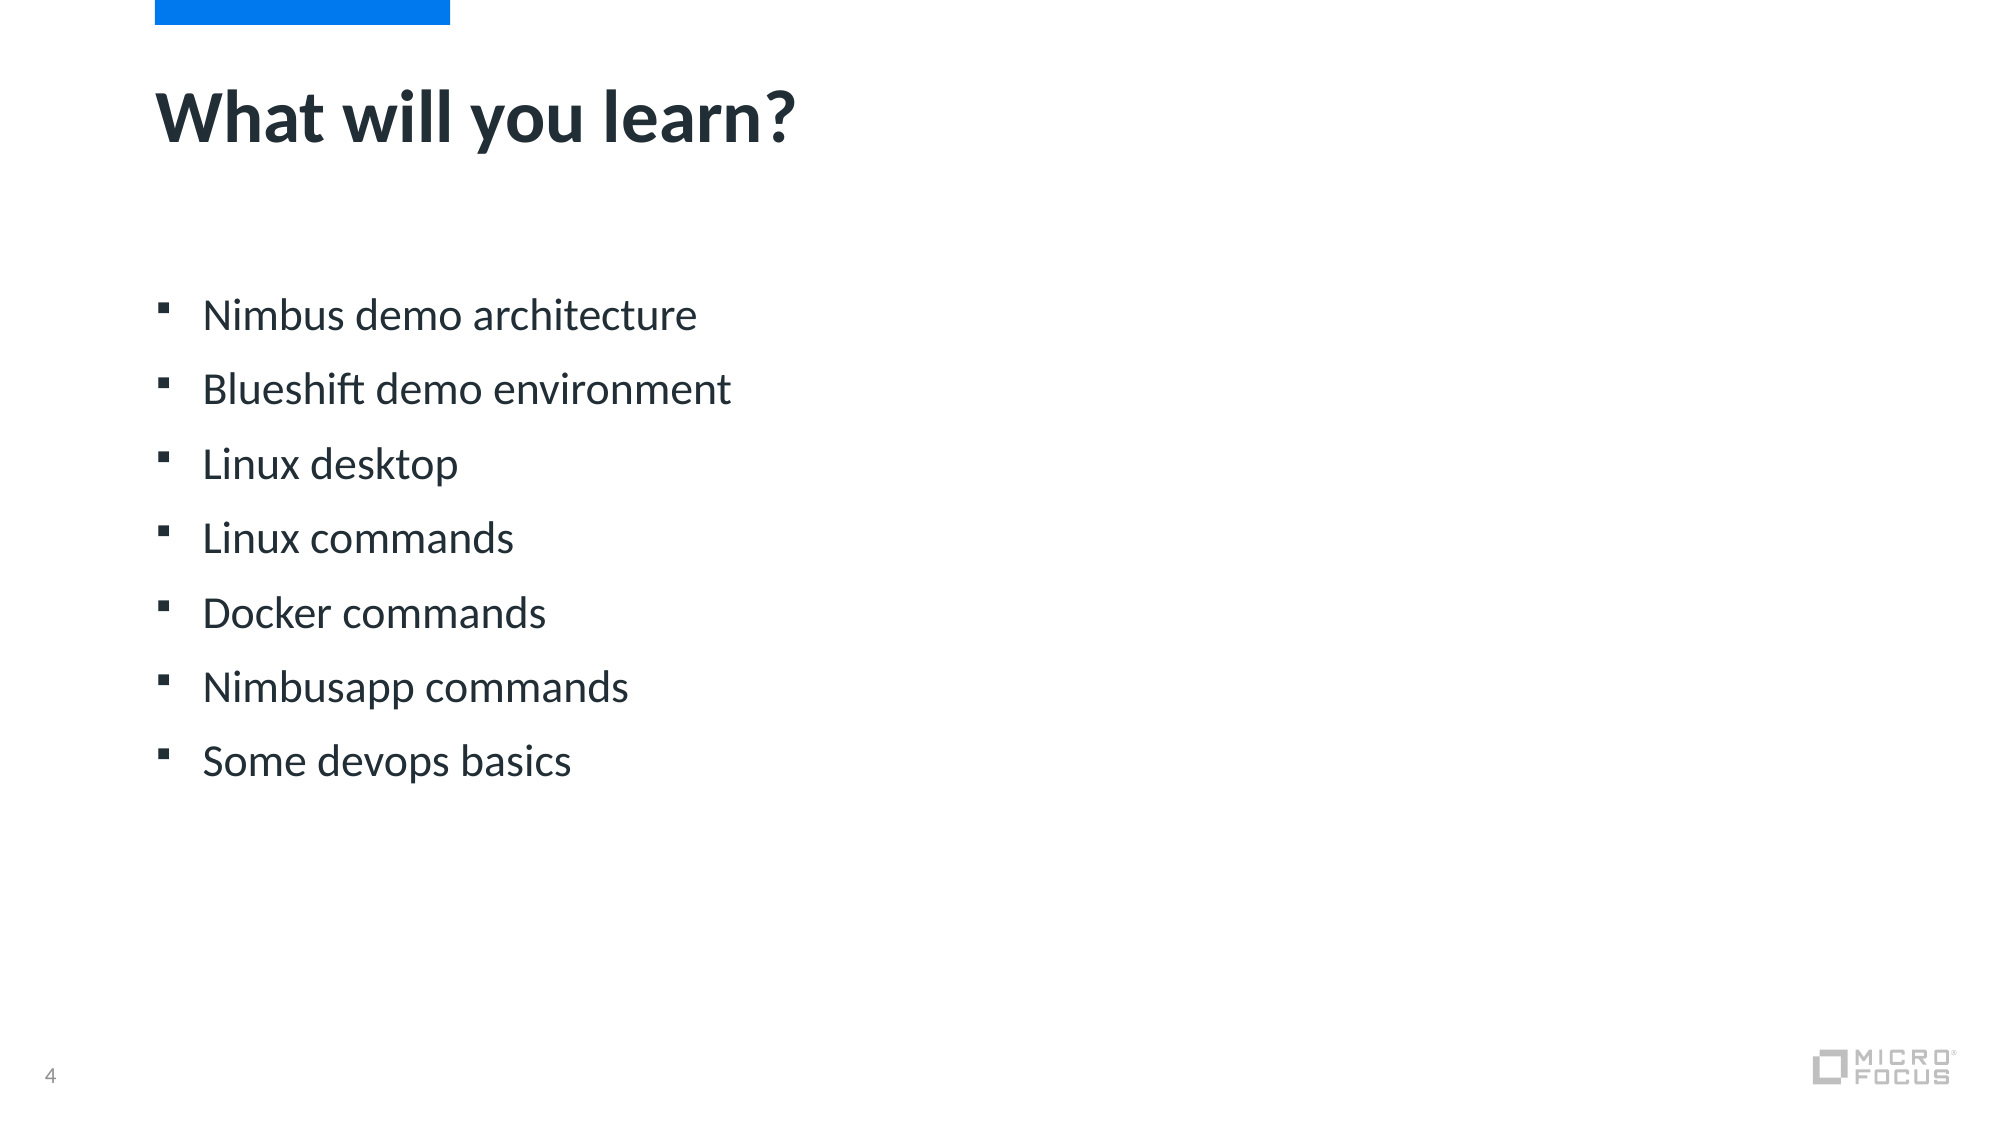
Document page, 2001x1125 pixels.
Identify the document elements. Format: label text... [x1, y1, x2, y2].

title What will you learn? [155, 70, 1847, 248]
slide_number 4 [30, 1051, 90, 1097]
list Nimbus demo architecture Blueshift demo environment Linux desktop Linux commands Docker commands Nimbusapp commands Some devops basics [155, 283, 1847, 1014]
